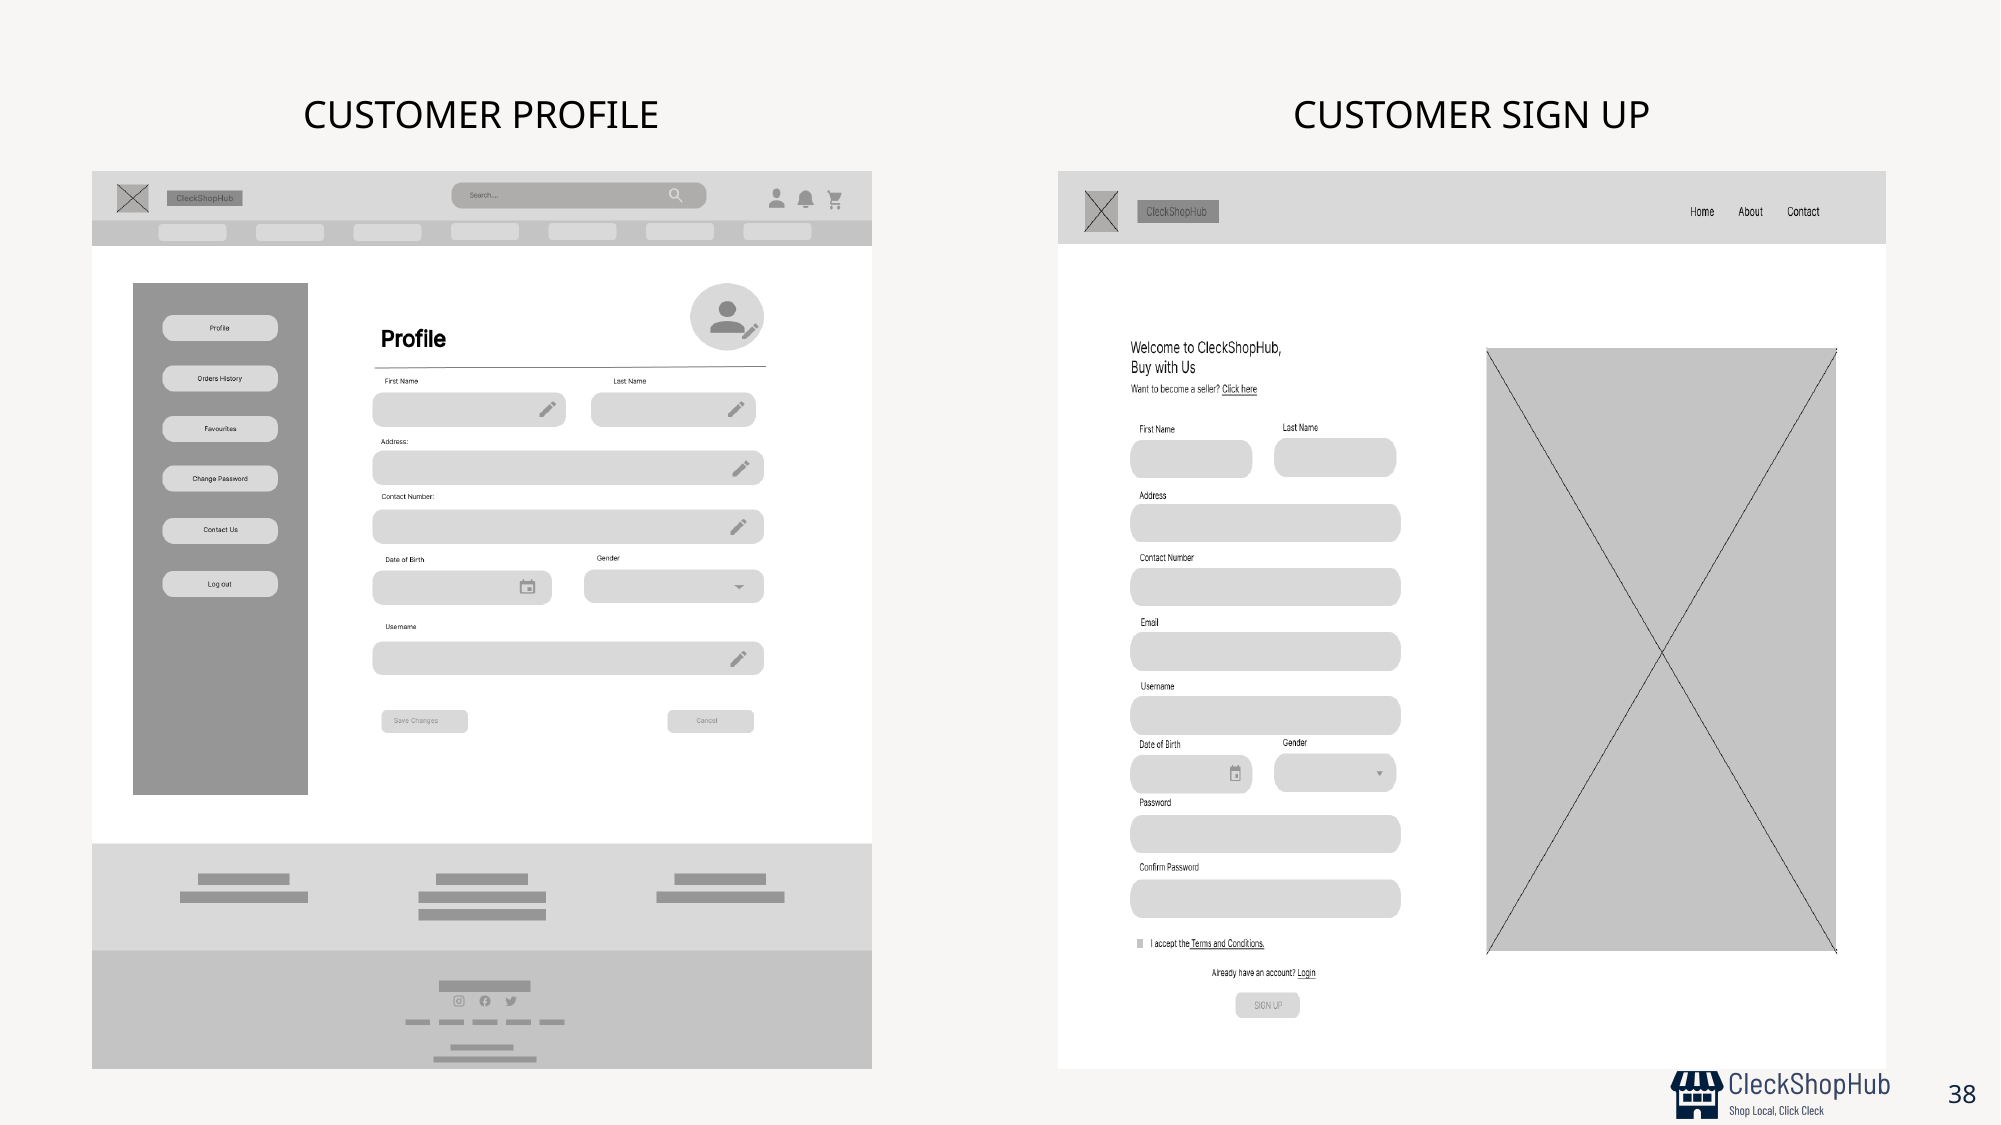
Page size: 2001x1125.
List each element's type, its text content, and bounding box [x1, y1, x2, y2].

picture [1058, 171, 1886, 1069]
text_box CUSTOMER SIGN UP [1146, 83, 1798, 144]
picture [1670, 1071, 1890, 1119]
slide_number 38 [1924, 1065, 2000, 1125]
picture [92, 171, 872, 1069]
text_box CUSTOMER PROFILE [177, 83, 786, 144]
